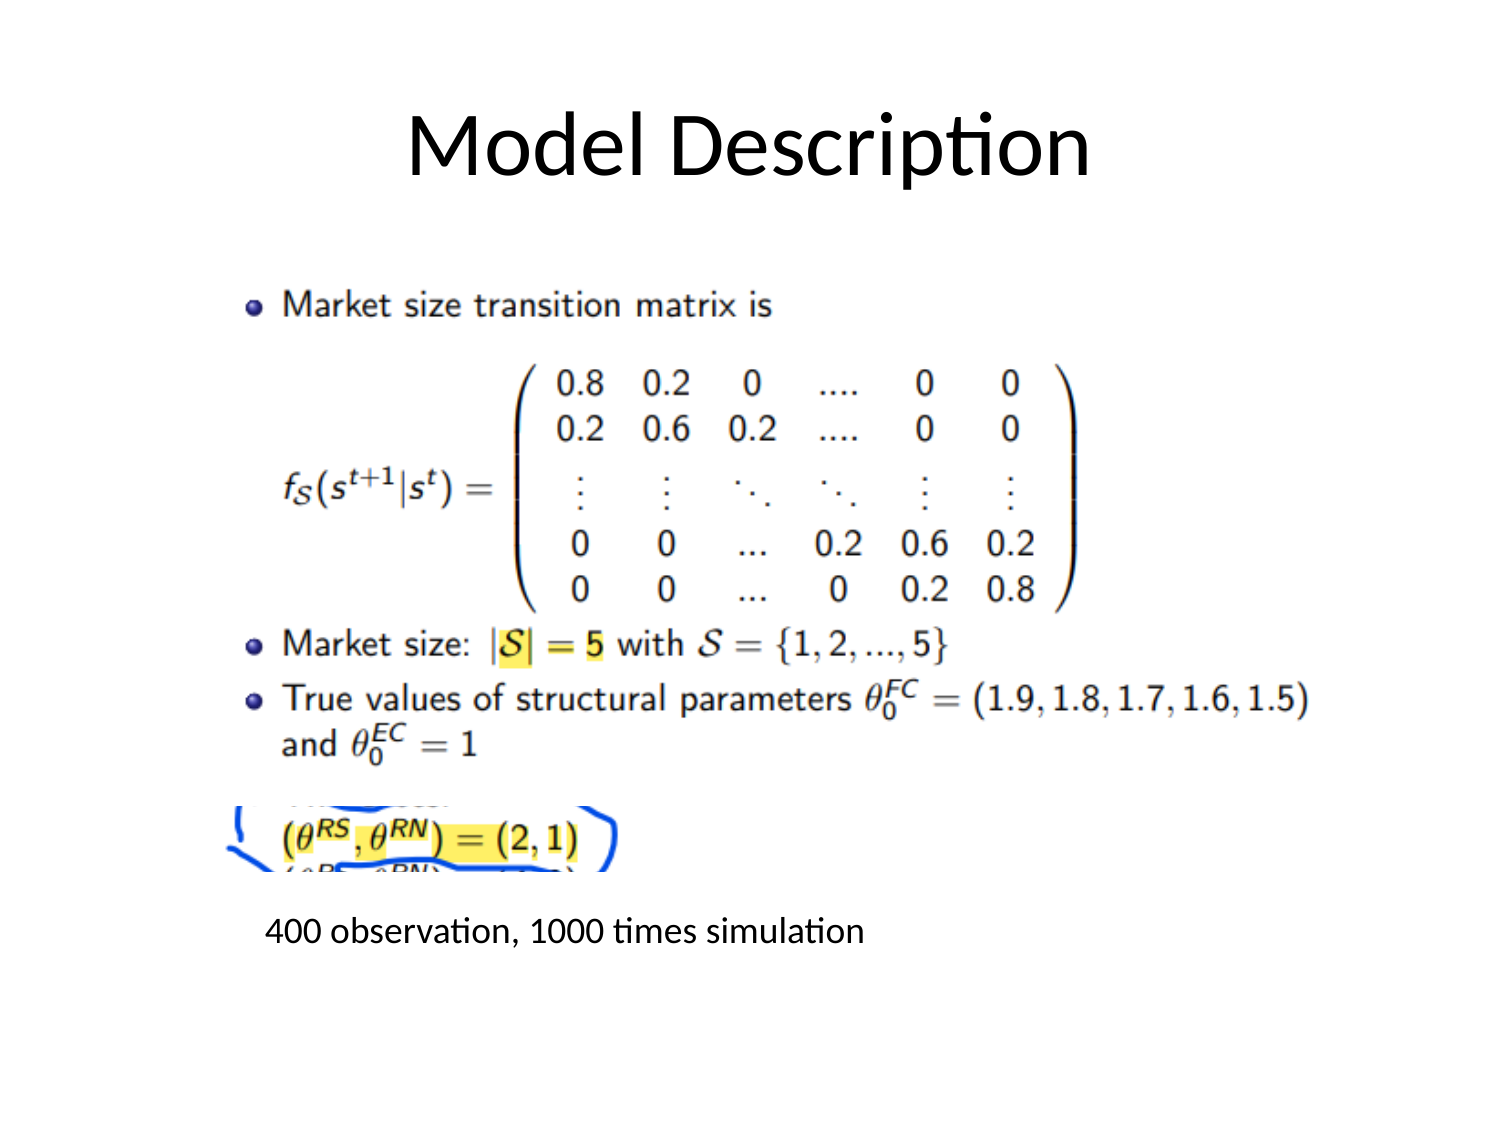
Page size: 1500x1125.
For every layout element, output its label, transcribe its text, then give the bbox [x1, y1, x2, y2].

text_box 400 observation, 1000 times simulation [249, 898, 1050, 959]
title Model Description [75, 45, 1425, 233]
picture [137, 252, 1363, 776]
picture [137, 806, 1363, 873]
